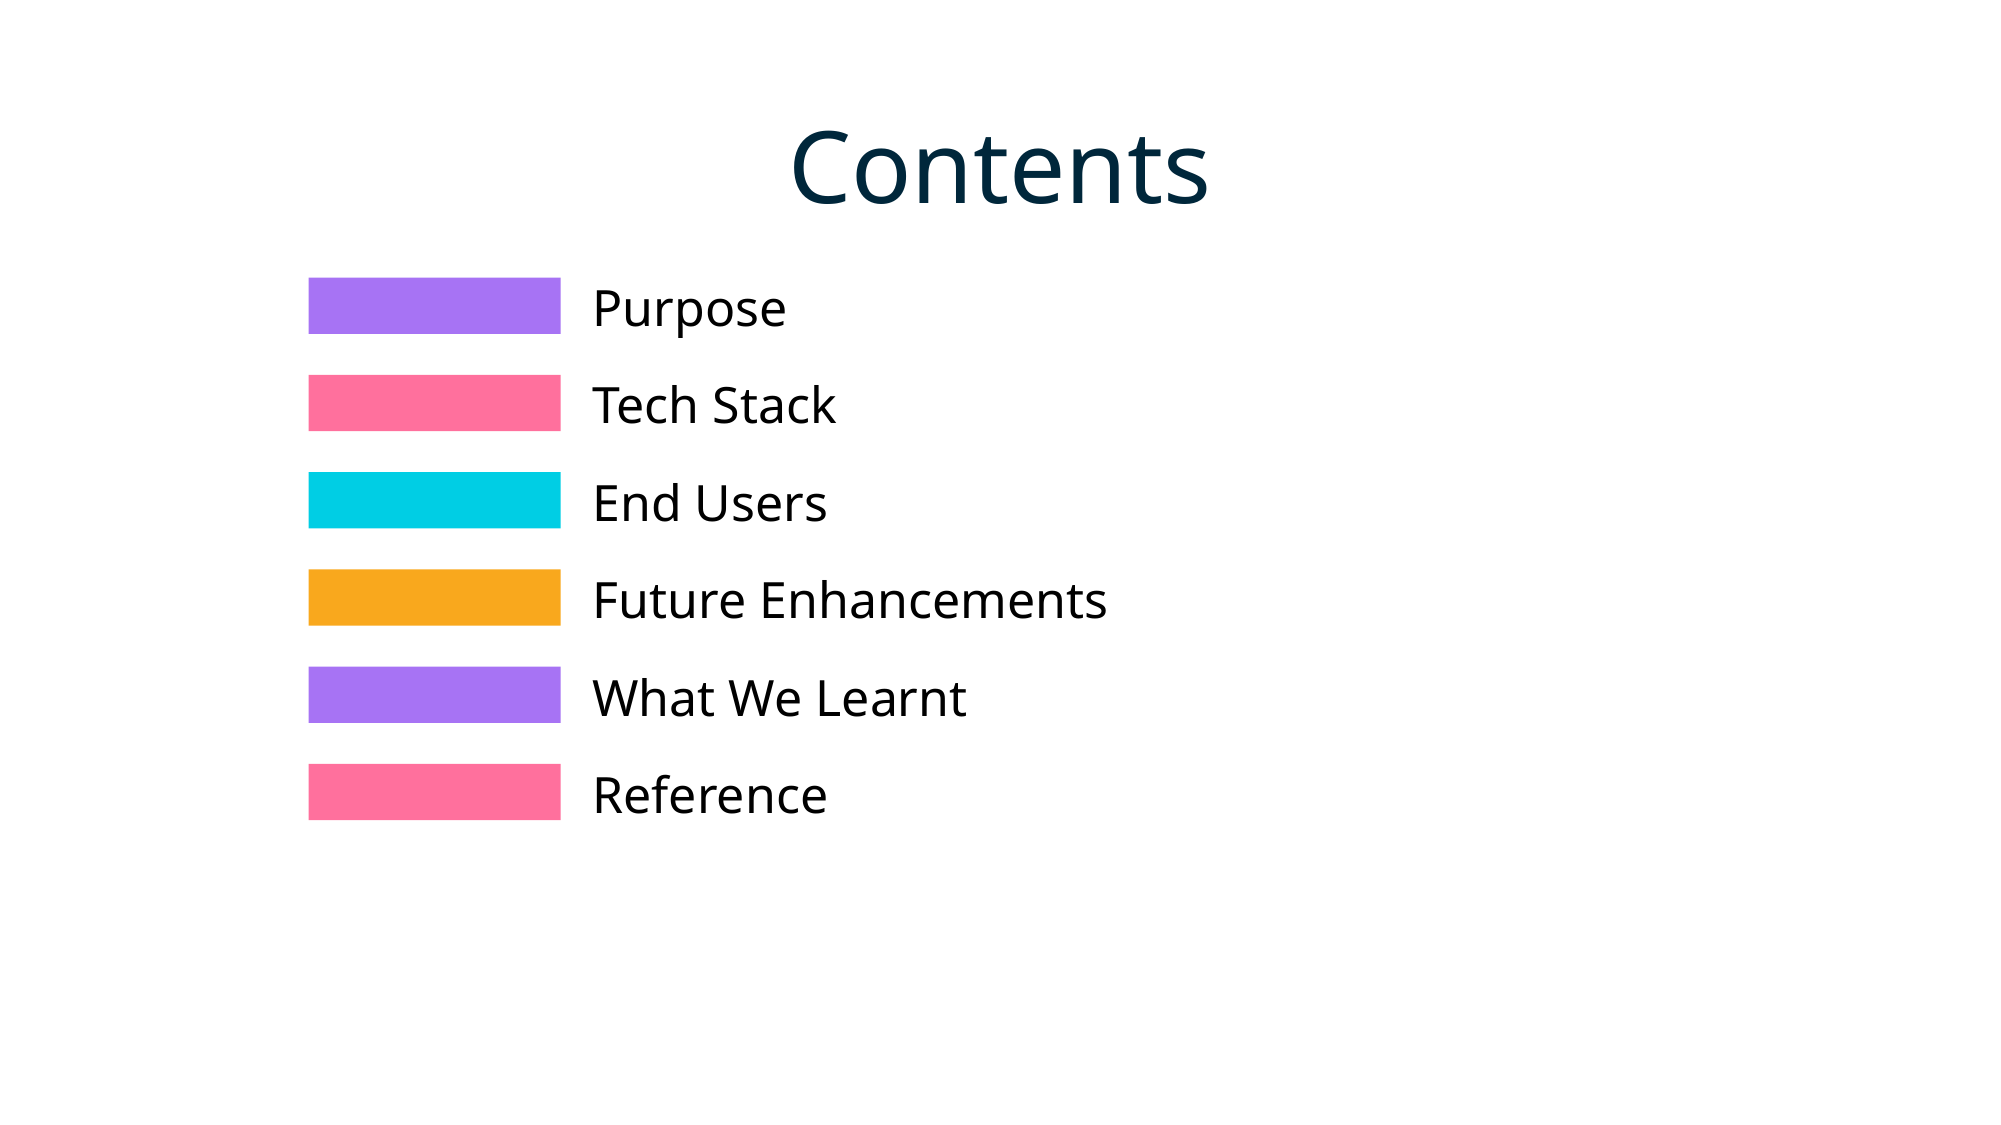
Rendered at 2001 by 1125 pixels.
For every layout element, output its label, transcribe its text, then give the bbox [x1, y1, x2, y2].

list [308, 763, 561, 821]
list [308, 569, 561, 626]
list [308, 666, 561, 723]
list [308, 374, 561, 432]
list Future Enhancements [577, 561, 1719, 638]
list Purpose [577, 268, 1719, 345]
list Reference [577, 756, 1719, 833]
title Contents [62, 62, 1938, 280]
list End Users [577, 463, 1719, 540]
list Tech Stack [577, 366, 1719, 443]
list [308, 472, 561, 529]
list What We Learnt [577, 658, 1719, 735]
list [308, 277, 561, 334]
